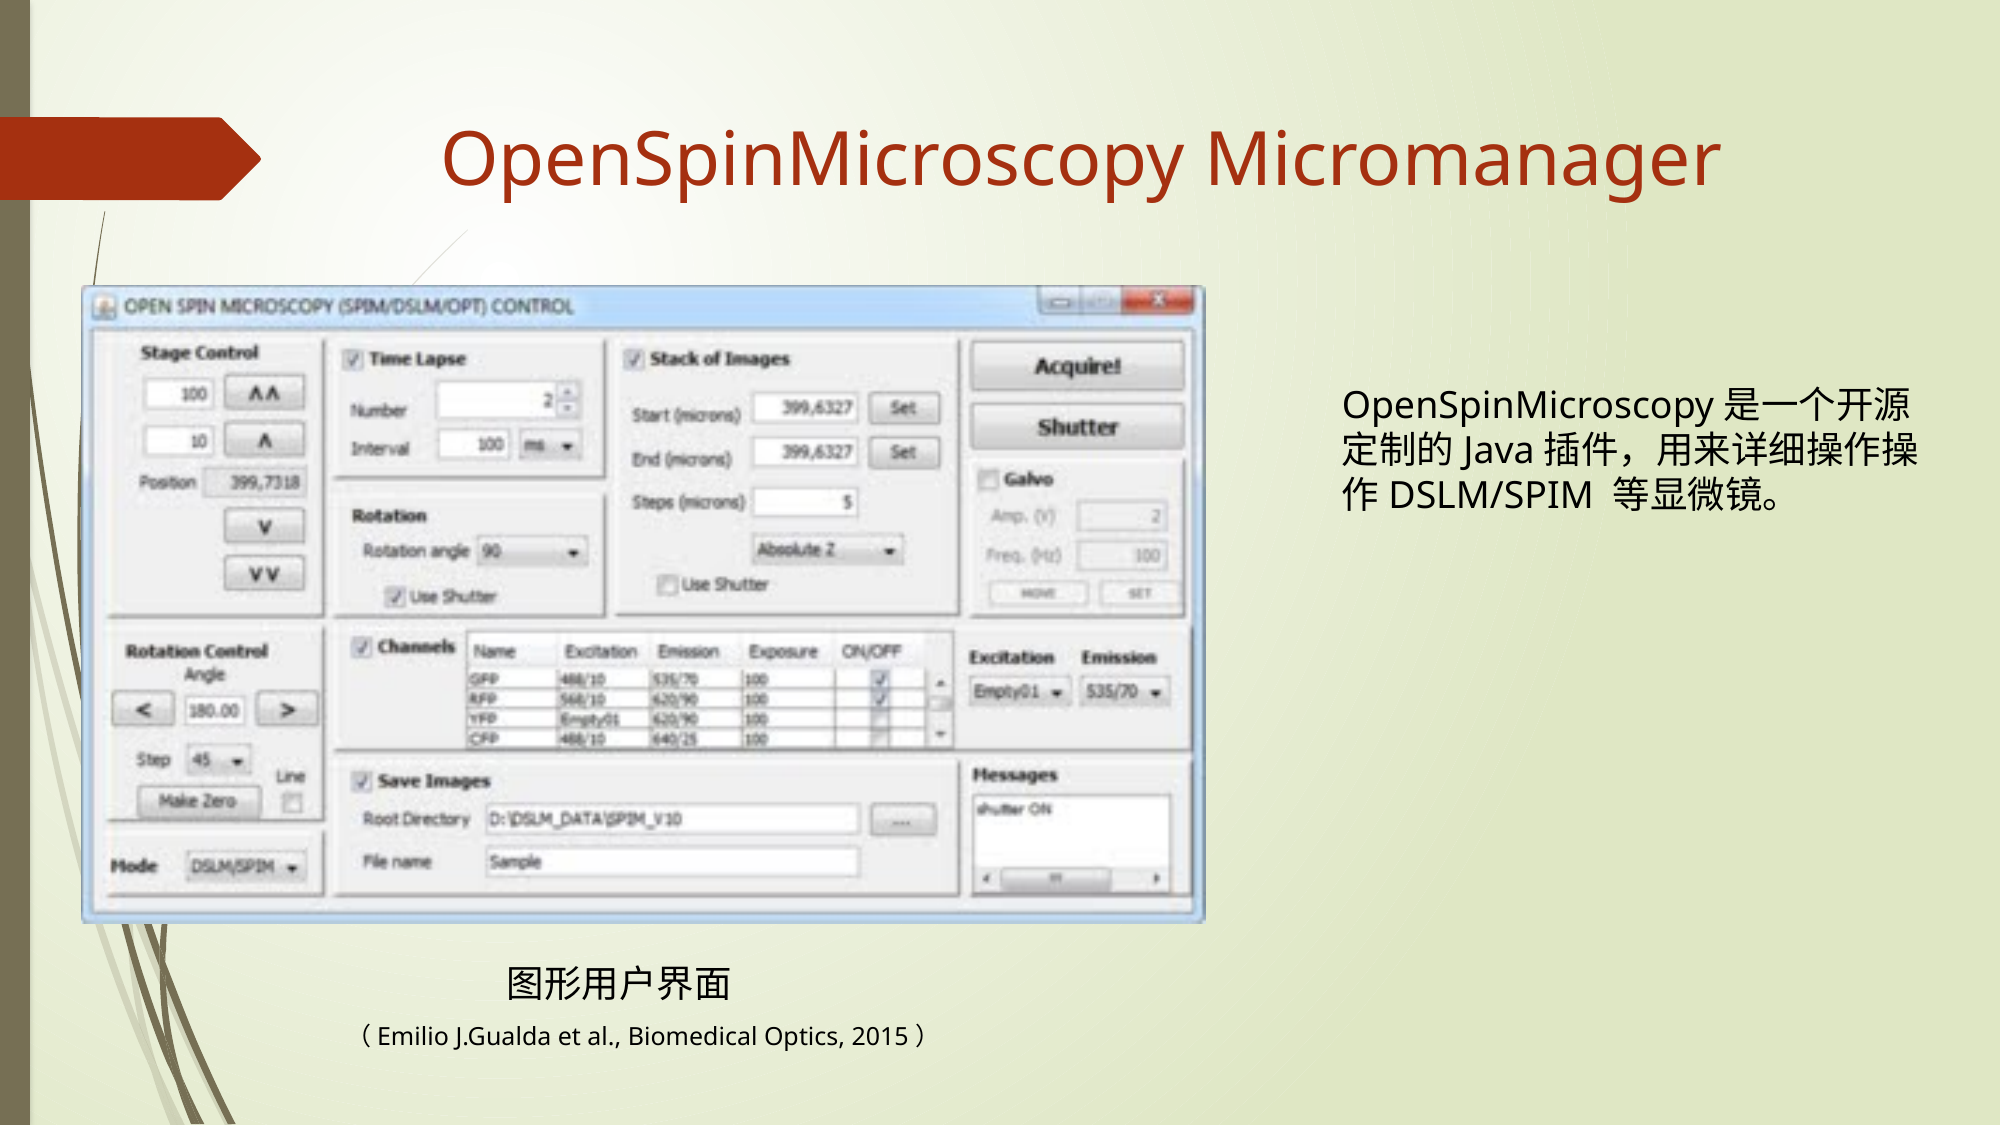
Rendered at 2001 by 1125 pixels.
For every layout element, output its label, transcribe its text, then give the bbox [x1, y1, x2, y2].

text_box 图形用户界面 [492, 952, 747, 1013]
text_box OpenSpinMicroscopy是一个开源定制的Java插件，用来详细操作操作DSLM/SPIM 等显微镜。 [1327, 373, 1948, 524]
title OpenSpinMicroscopy Micromanager [425, 102, 1888, 227]
text_box （Emilio J.Gualda et al., Biomedical Optics, 2015） [331, 1013, 956, 1058]
picture [81, 285, 1206, 924]
